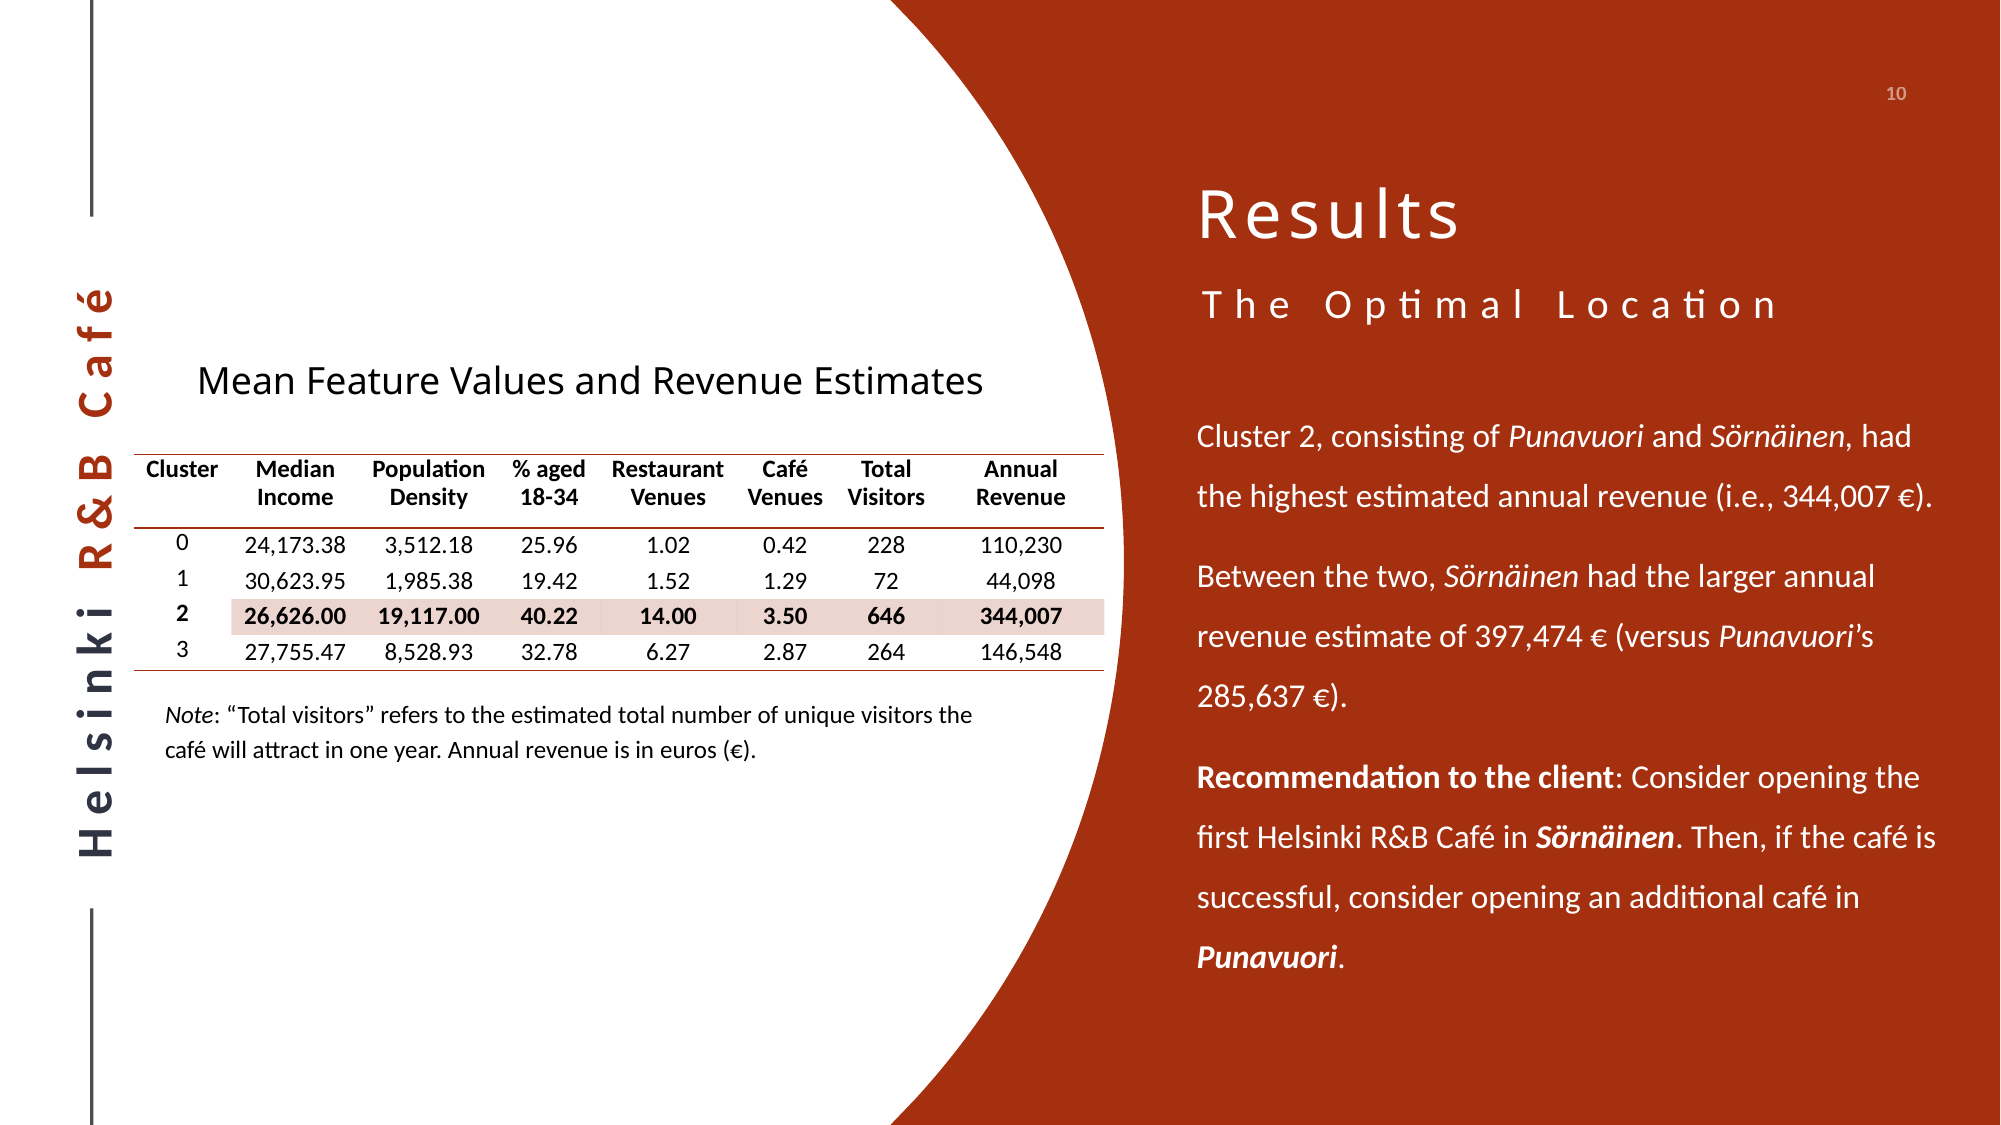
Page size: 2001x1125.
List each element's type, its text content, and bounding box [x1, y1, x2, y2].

table_cell 0 [134, 529, 231, 564]
table_cell 44,098 [938, 564, 1104, 599]
table_cell 19.42 [499, 564, 600, 599]
table_cell 1,985.38 [359, 564, 499, 599]
table_cell 0.42 [736, 529, 835, 564]
table_cell 3,512.18 [359, 529, 499, 564]
table_cell 2 [134, 599, 231, 635]
table_cell 30,623.95 [231, 564, 359, 599]
table_cell 228 [835, 529, 938, 564]
list The Optimal Location [1201, 274, 1938, 342]
list Cluster 2, consisting of Punavuori and Sörnäinen, had the highest estimated annual revenue (i.e., 344,007 €). Between the two, Sörnäinen had the larger annual revenue estimate of 397,474 € (versus Punavuori’s 285,637 €). Recommendation to the client: Consider opening the first Helsinki R&B Café in Sörnäinen. Then, if the café is successful, consider opening an additional café in Punavuori. [1196, 386, 1938, 1040]
table_cell 25.96 [499, 529, 600, 564]
table_header Population Density [359, 455, 499, 527]
table_cell 19,117.00 [359, 599, 499, 635]
table_cell 646 [835, 599, 938, 635]
table_header Cluster [134, 455, 231, 527]
table_cell 72 [835, 564, 938, 599]
table_cell 1.52 [600, 564, 736, 599]
table_cell 1.02 [600, 529, 736, 564]
table_cell 264 [835, 635, 938, 670]
table_cell 2.87 [736, 635, 835, 670]
table_cell 3 [134, 635, 231, 670]
table_cell 27,755.47 [231, 635, 359, 670]
table_header Café Venues [736, 455, 835, 527]
table_cell 1.29 [736, 564, 835, 599]
table_cell 146,548 [938, 635, 1104, 670]
table_cell 3.50 [736, 599, 835, 635]
table_cell 32.78 [499, 635, 600, 670]
table_header Total Visitors [835, 455, 938, 527]
table_cell 110,230 [938, 529, 1104, 564]
table_cell 344,007 [938, 599, 1104, 635]
table_cell 26,626.00 [231, 599, 359, 635]
table_cell 8,528.93 [359, 635, 499, 670]
title Results [1196, 170, 1938, 265]
table_cell 40.22 [499, 599, 600, 635]
list Mean Feature Values and Revenue Estimates [181, 354, 1000, 416]
table_header % aged 18-34 [499, 455, 600, 527]
table_cell 14.00 [600, 599, 736, 635]
table_header Restaurant Venues [600, 455, 736, 527]
text_box Note: “Total visitors” refers to the estimated total number of unique visitors the café will attract in one year. Annual revenue is in euros (€). [150, 686, 1032, 794]
table_cell 24,173.38 [231, 529, 359, 564]
table_header Median Income [231, 455, 359, 527]
table_cell 1 [134, 564, 231, 599]
table_header Annual Revenue [938, 455, 1104, 527]
table_cell 6.27 [600, 635, 736, 670]
